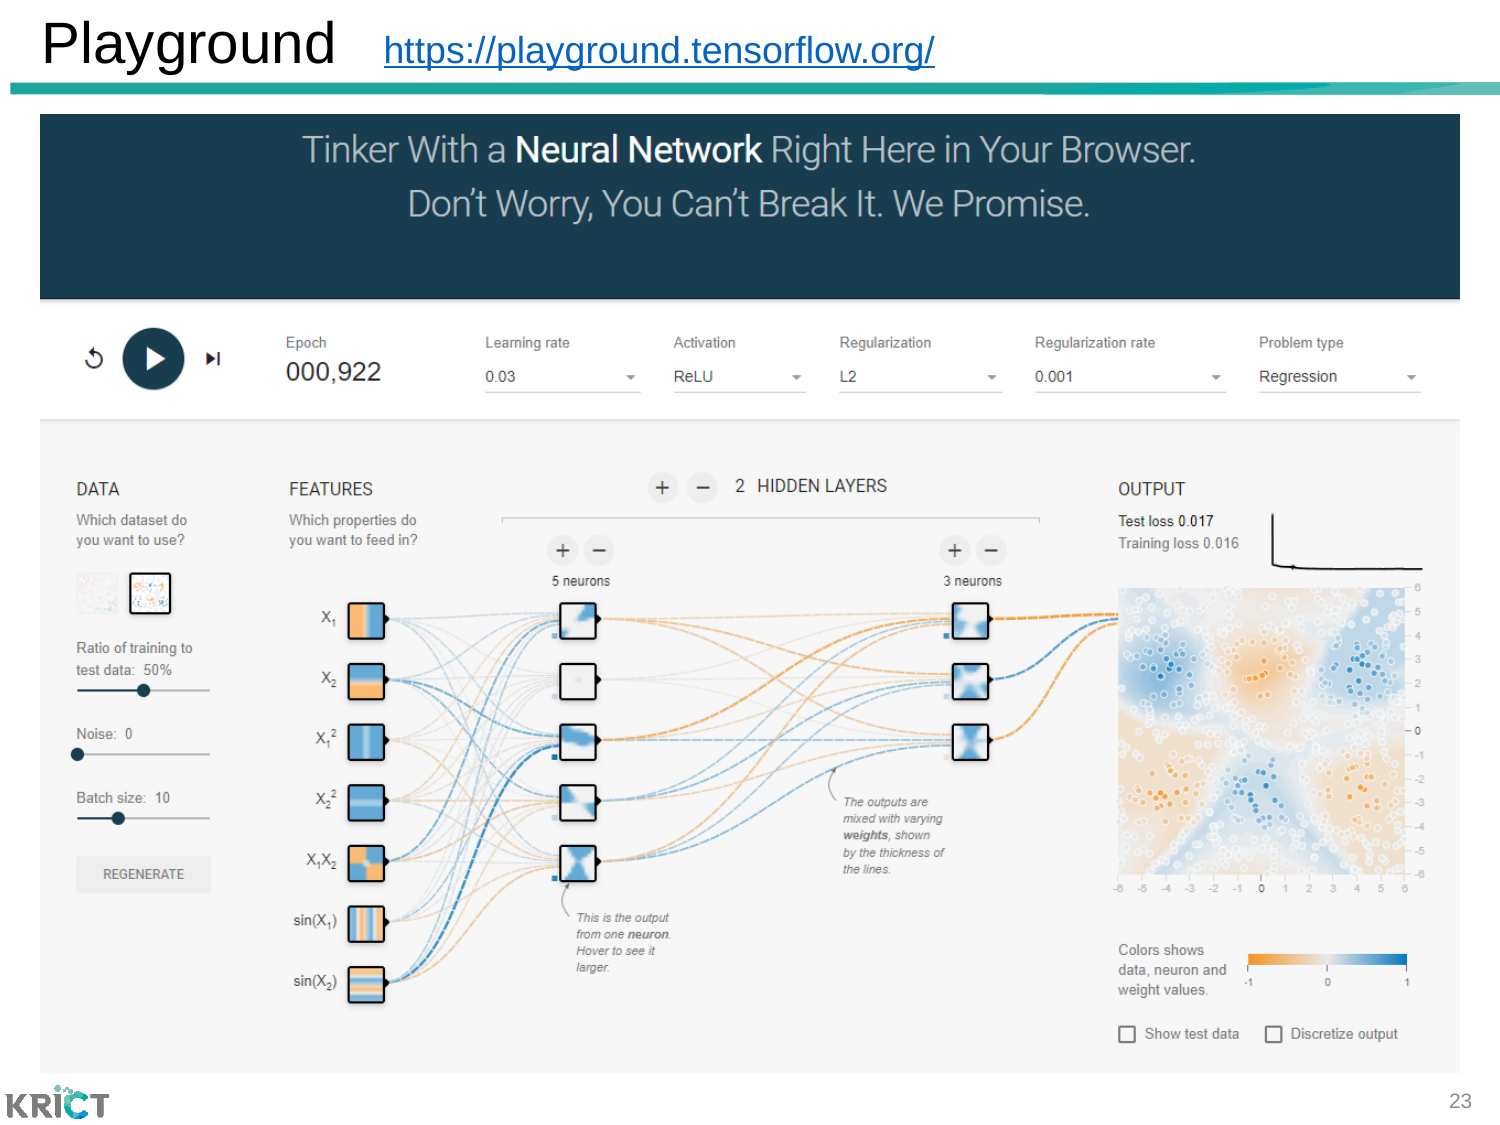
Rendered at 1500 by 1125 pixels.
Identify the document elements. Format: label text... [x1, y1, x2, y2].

slide_number 23 [1149, 1085, 1488, 1116]
title Playground [26, 5, 1460, 83]
text_box https://playground.tensorflow.org/ [368, 19, 950, 79]
picture [40, 114, 1460, 1073]
picture [4, 1085, 110, 1121]
